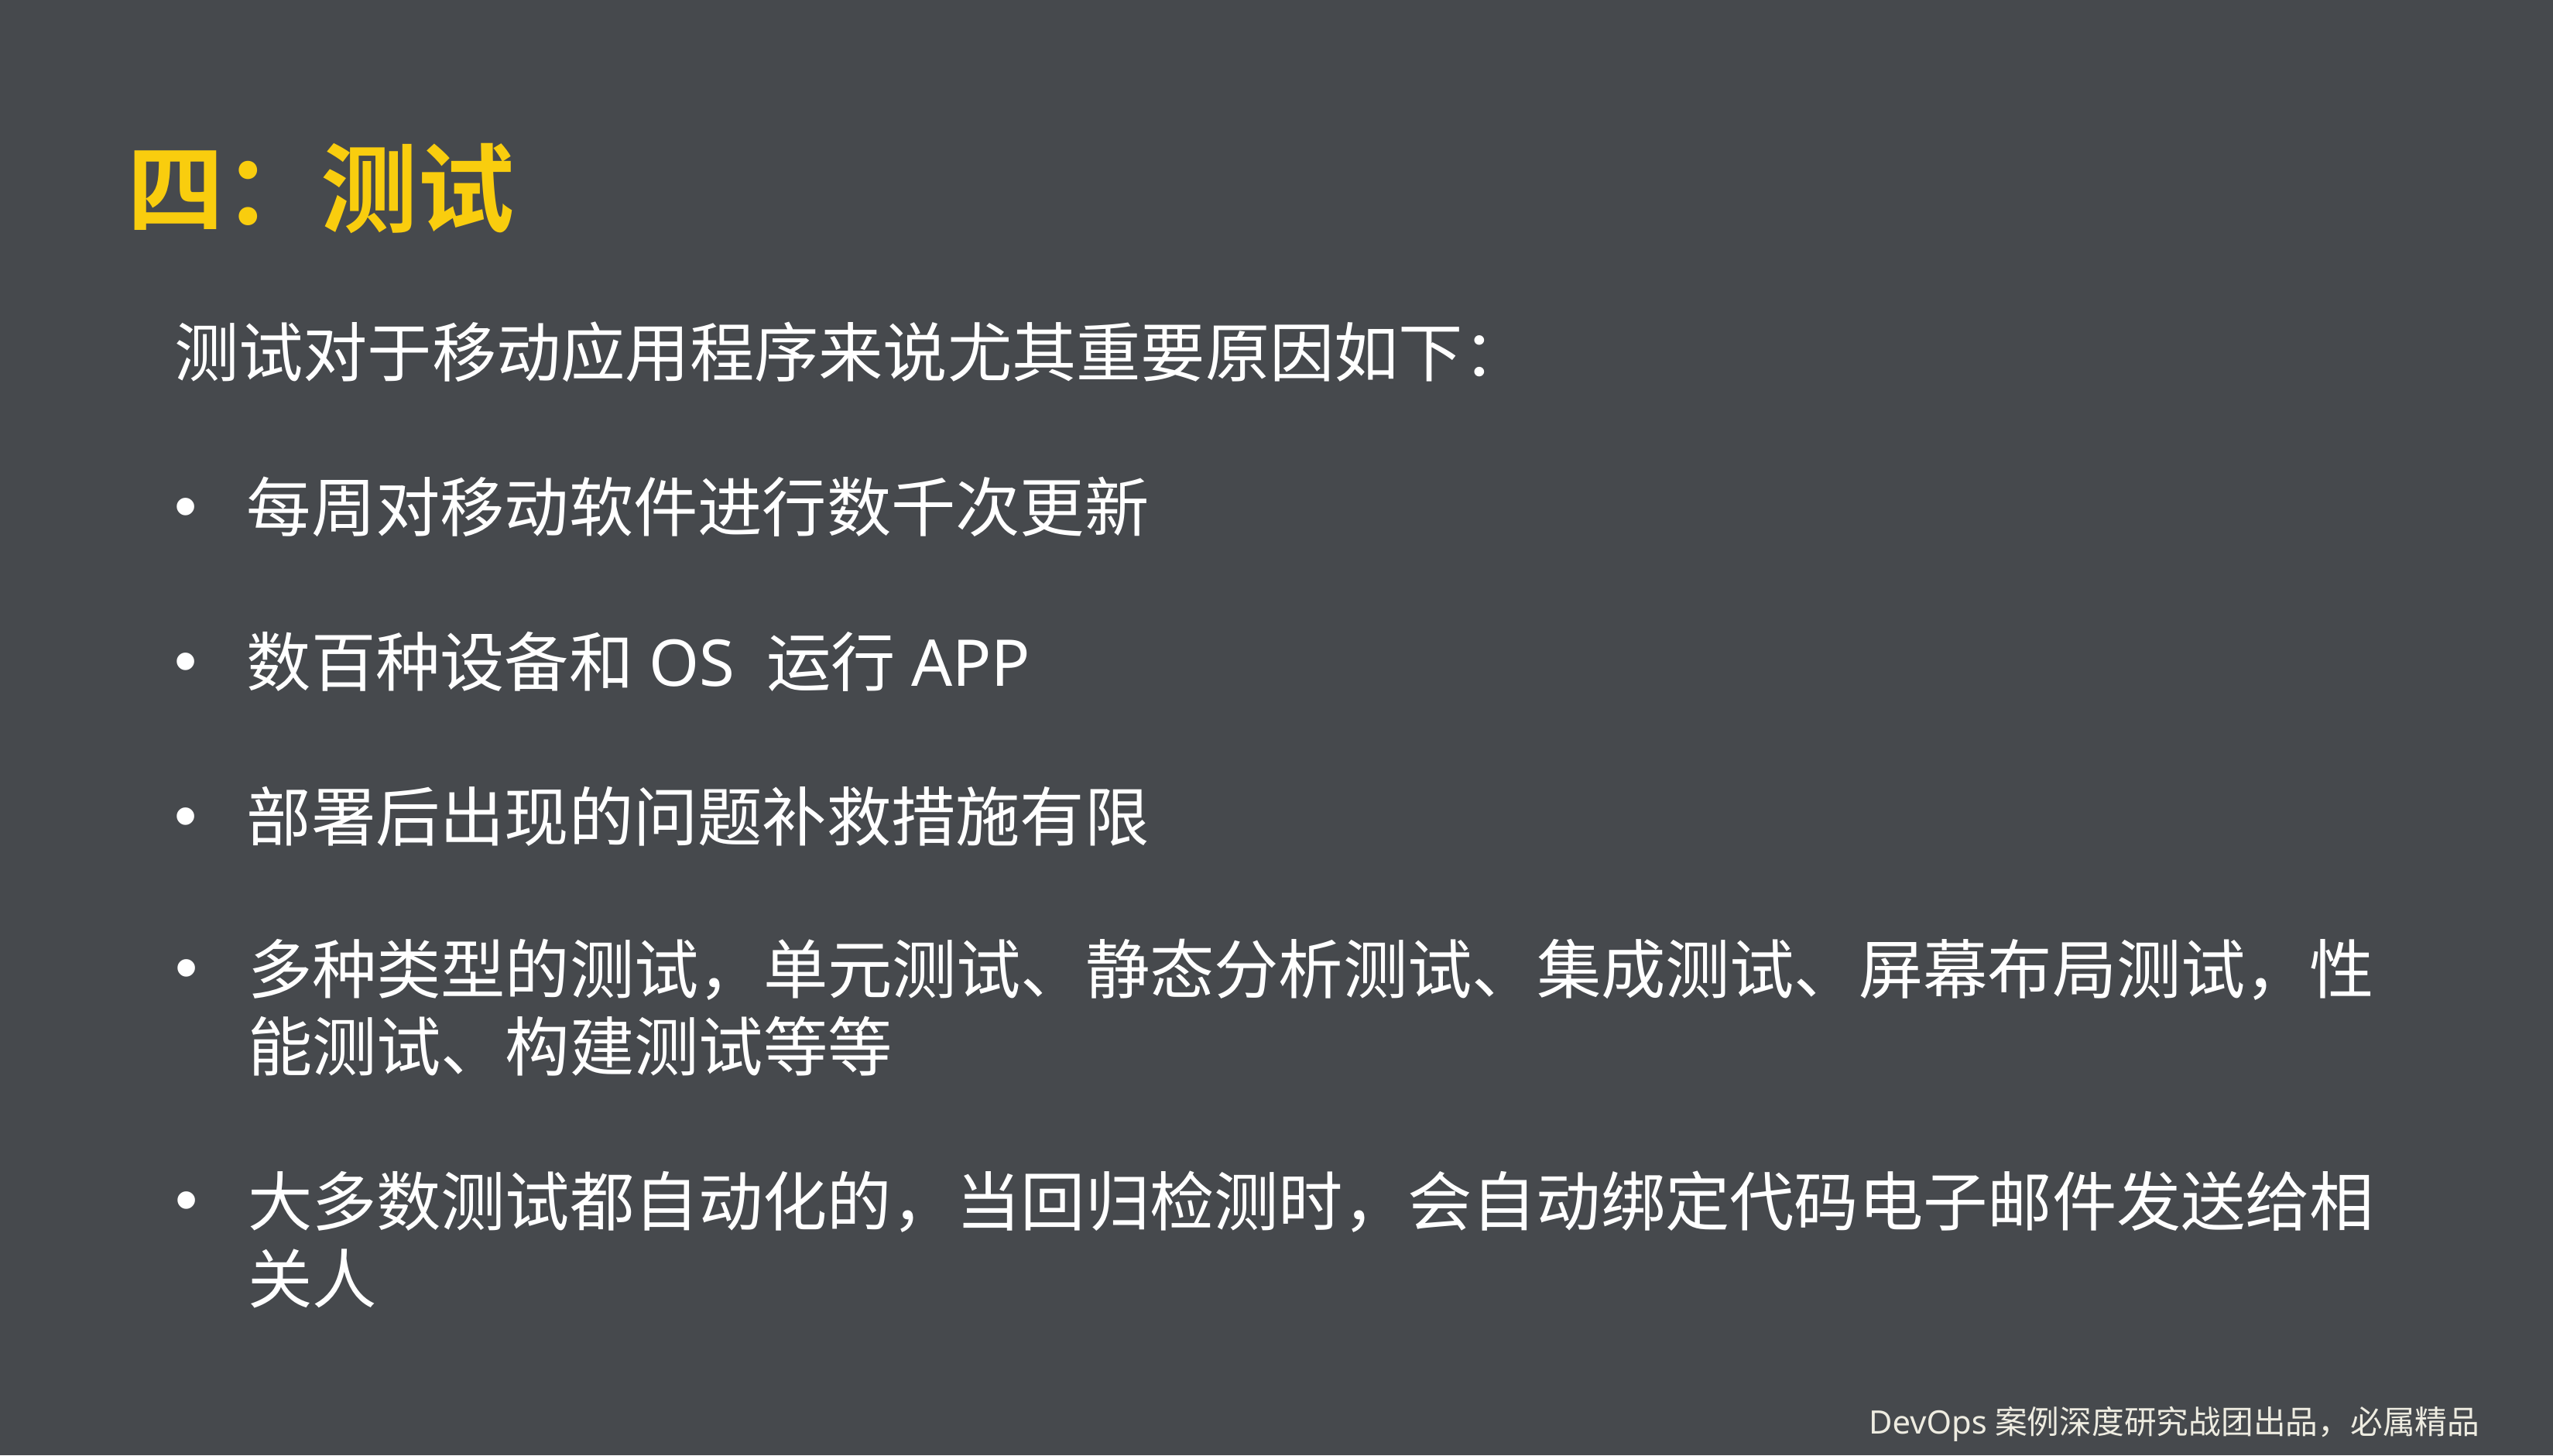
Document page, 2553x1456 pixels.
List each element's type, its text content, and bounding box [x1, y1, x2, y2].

text_box 多种类型的测试，单元测试、静态分析测试、集成测试、屏幕布局测试，性能测试、构建测试等等 大多数测试都自动化的，当回归检测时，会自动绑定代码电子邮件发送给相关人 [163, 923, 2390, 1322]
title 四：测试 [127, 128, 2425, 372]
text_box 测试对于移动应用程序来说尤其重要原因如下： 每周对移动软件进行数千次更新 数百种设备和OS 运行APP 部署后出现的问题补救措施有限 [163, 307, 2389, 860]
